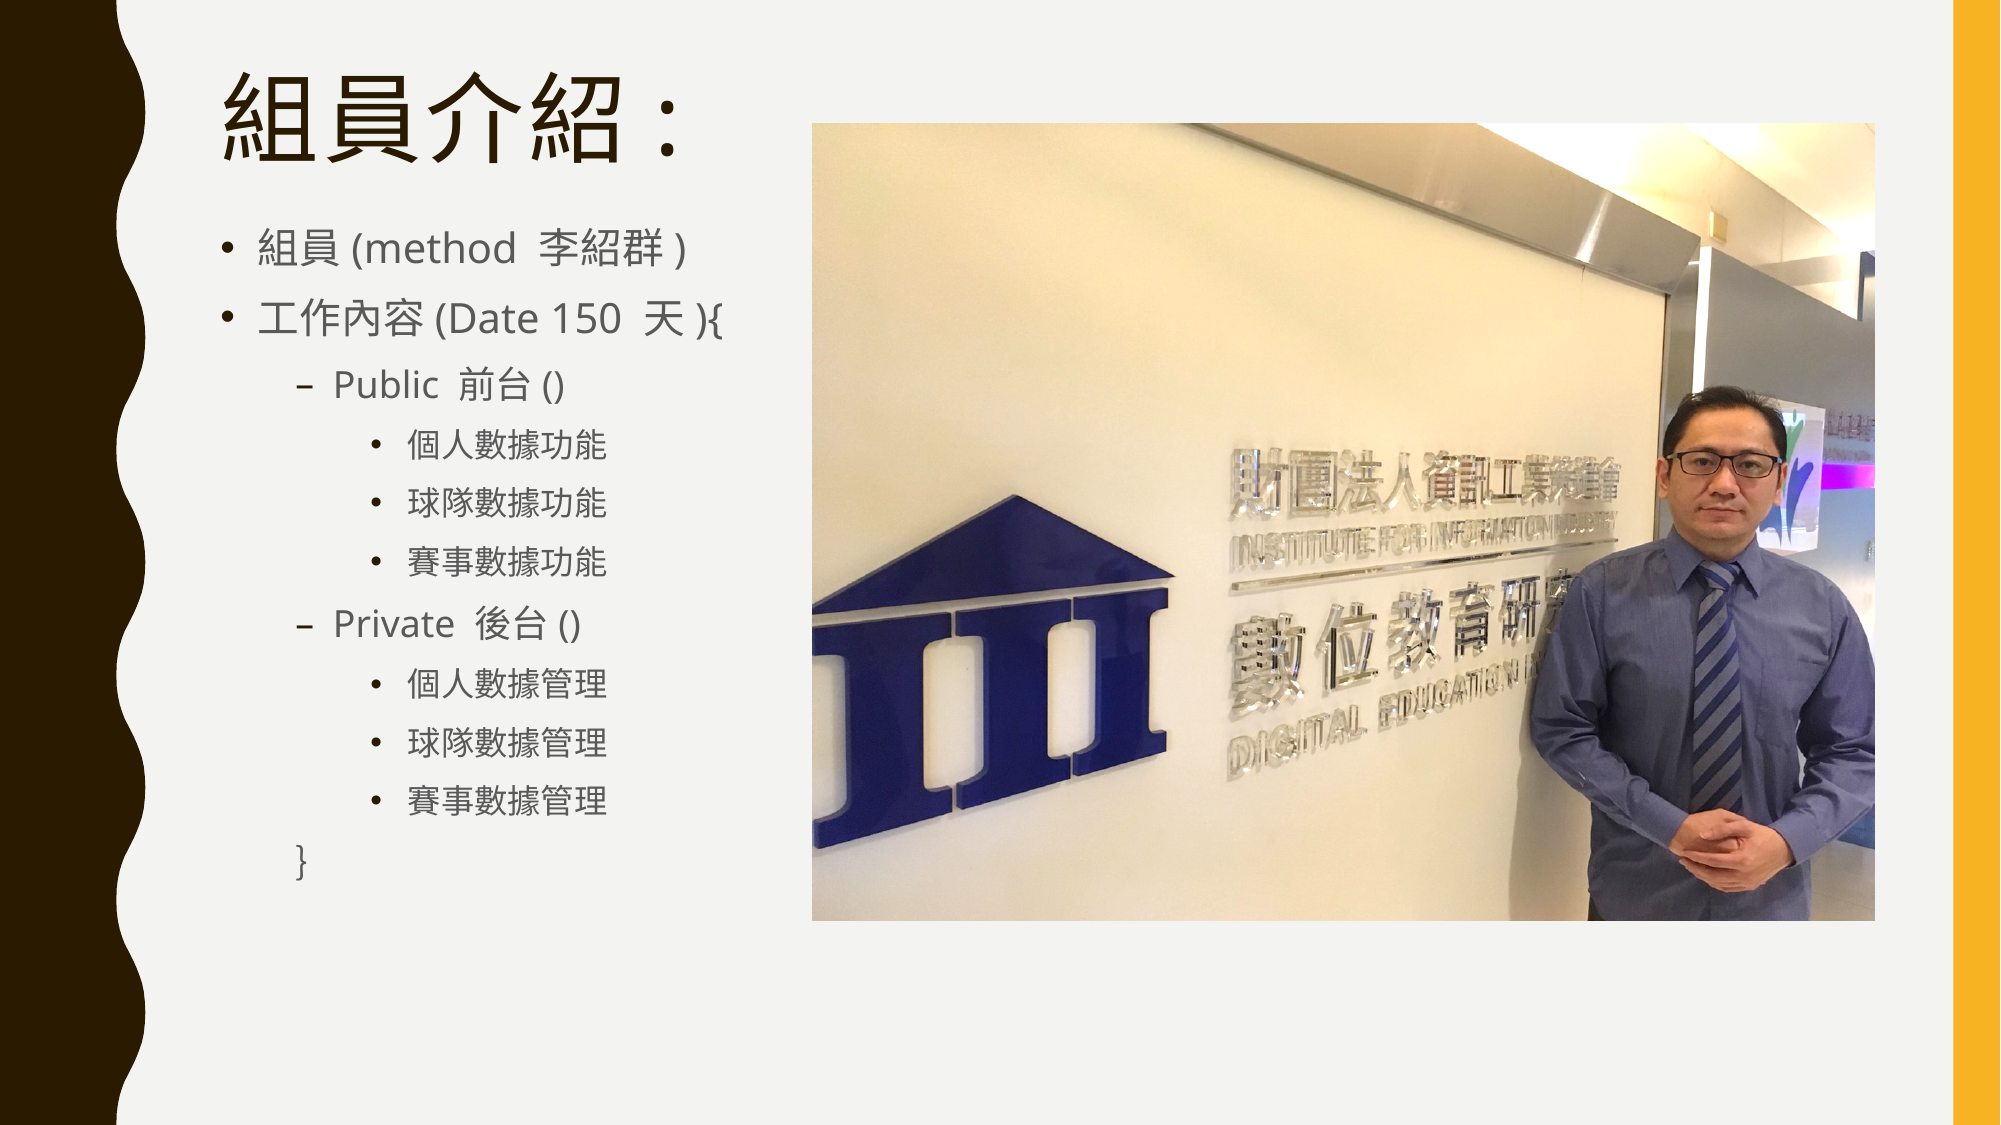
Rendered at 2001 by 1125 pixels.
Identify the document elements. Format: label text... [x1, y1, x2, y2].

picture [812, 123, 1875, 921]
list 組員(method 李紹群) 工作內容(Date 150 天){ Public 前台() 個人數據功能 球隊數據功能 賽事數據功能 Private 後台() 個人數據管理 球隊數據管理 賽事數據管理 ｝ [205, 209, 1875, 965]
title 組員介紹: [205, 62, 1875, 186]
